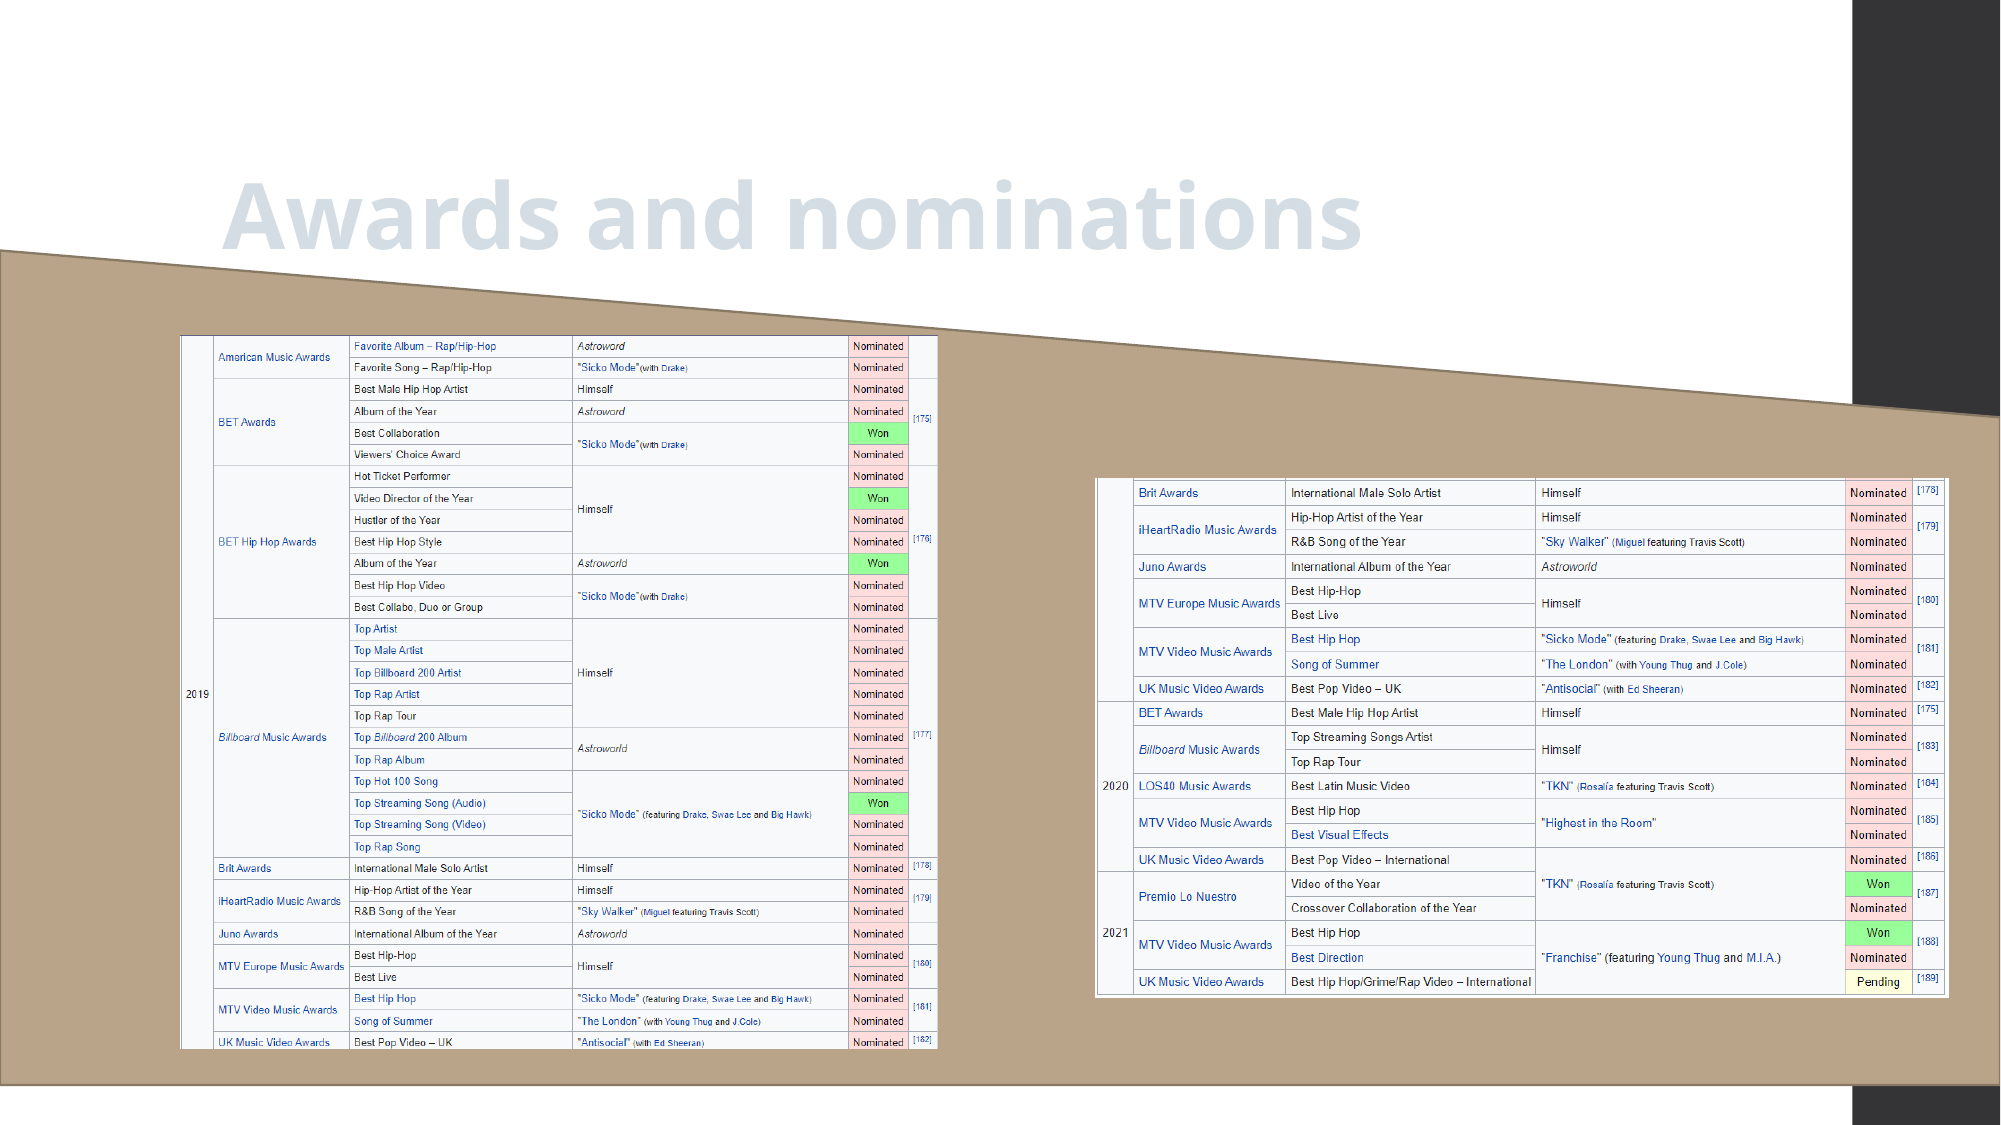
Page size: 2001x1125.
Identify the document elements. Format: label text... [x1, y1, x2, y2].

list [180, 334, 938, 1050]
title Awards and nominations [206, 60, 1797, 278]
picture [1095, 478, 1949, 999]
text_box [0, 249, 2000, 1087]
